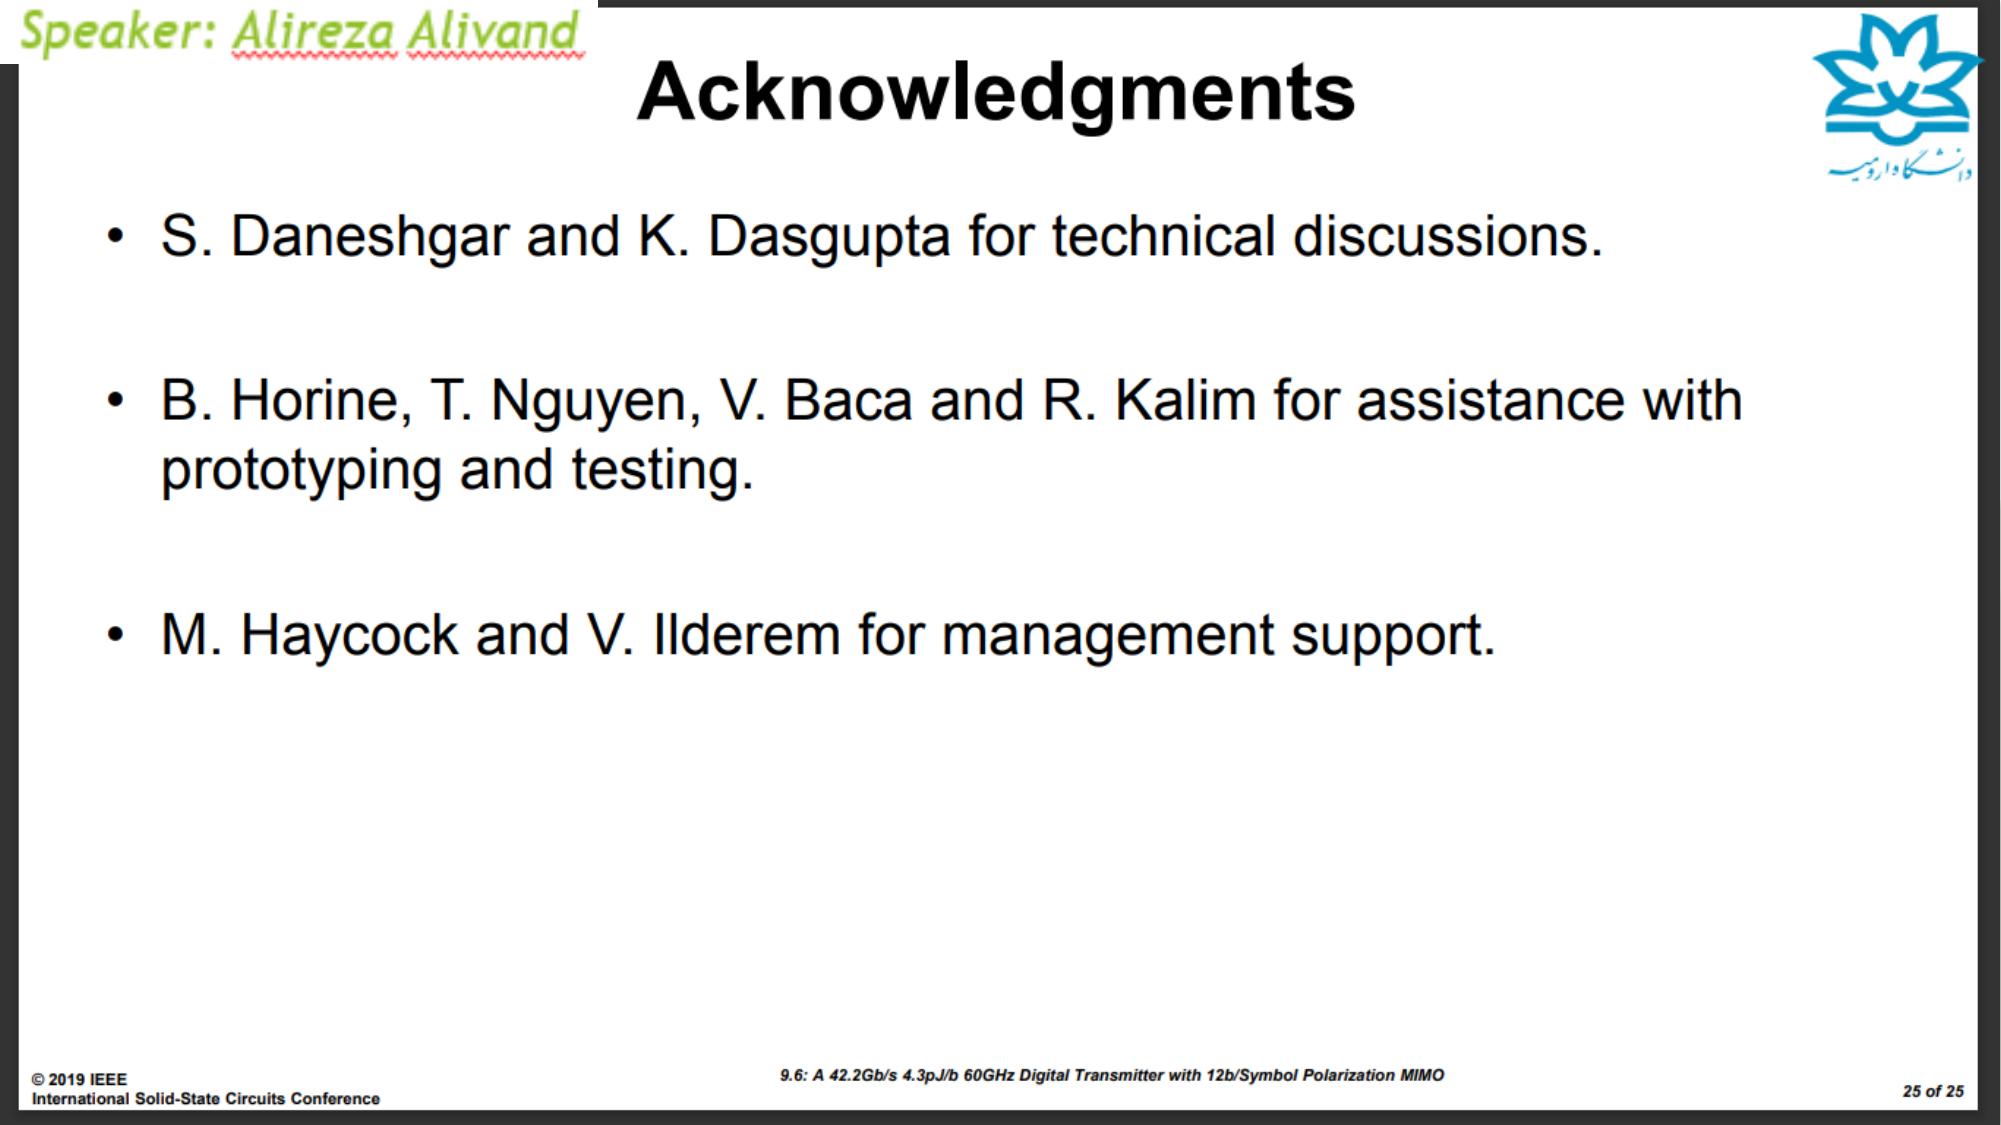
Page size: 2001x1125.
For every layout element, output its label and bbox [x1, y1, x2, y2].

list [0, 0, 2000, 1125]
picture [0, 0, 599, 65]
picture [1797, 10, 2000, 190]
